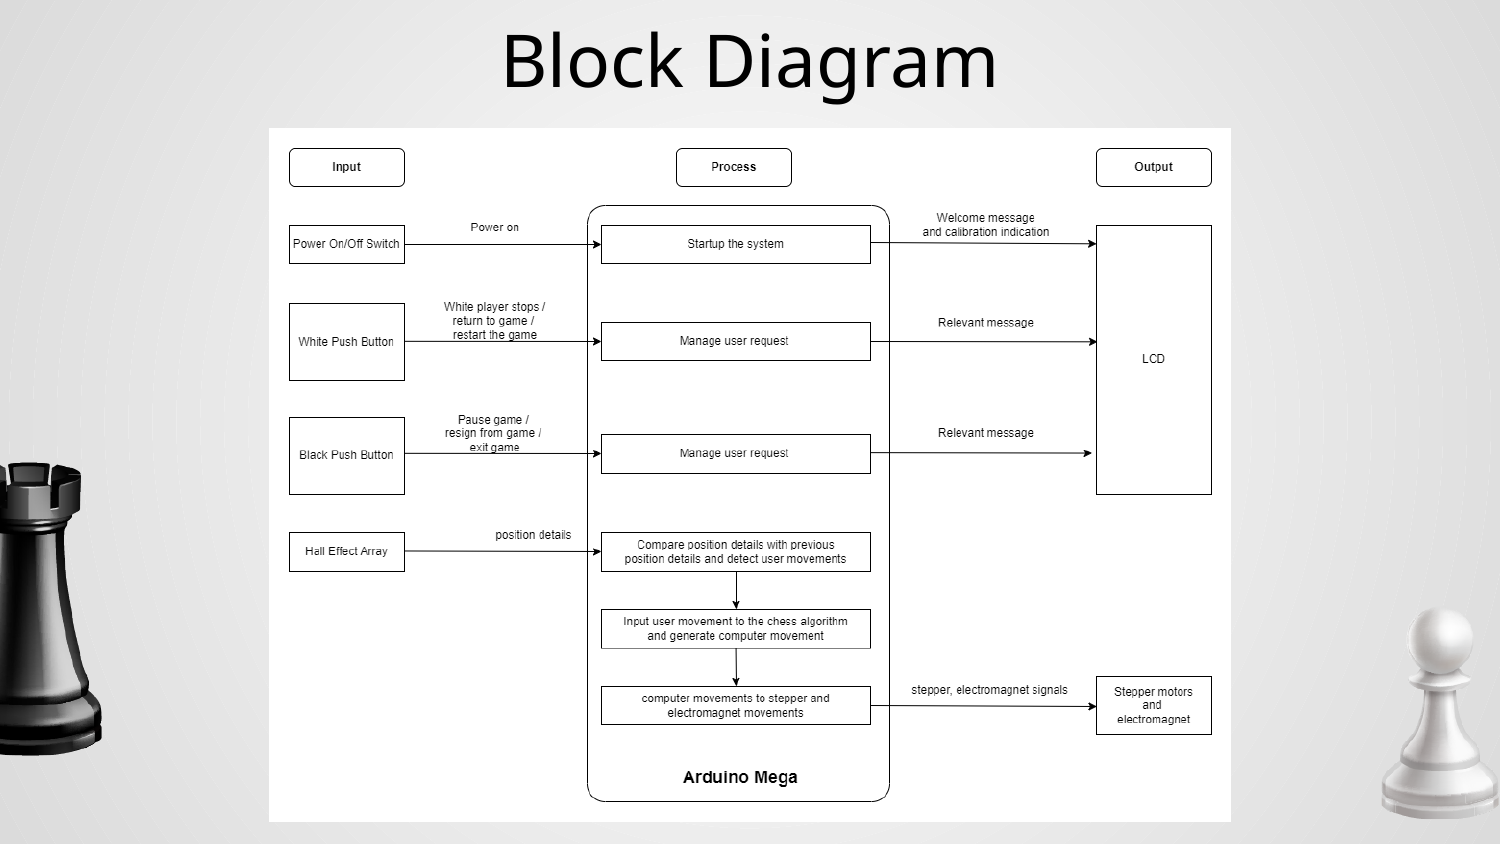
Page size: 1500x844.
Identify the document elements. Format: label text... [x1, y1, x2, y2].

title Block Diagram [118, 0, 1382, 94]
picture [0, 430, 117, 756]
picture [268, 128, 1231, 823]
picture [1363, 574, 1500, 820]
